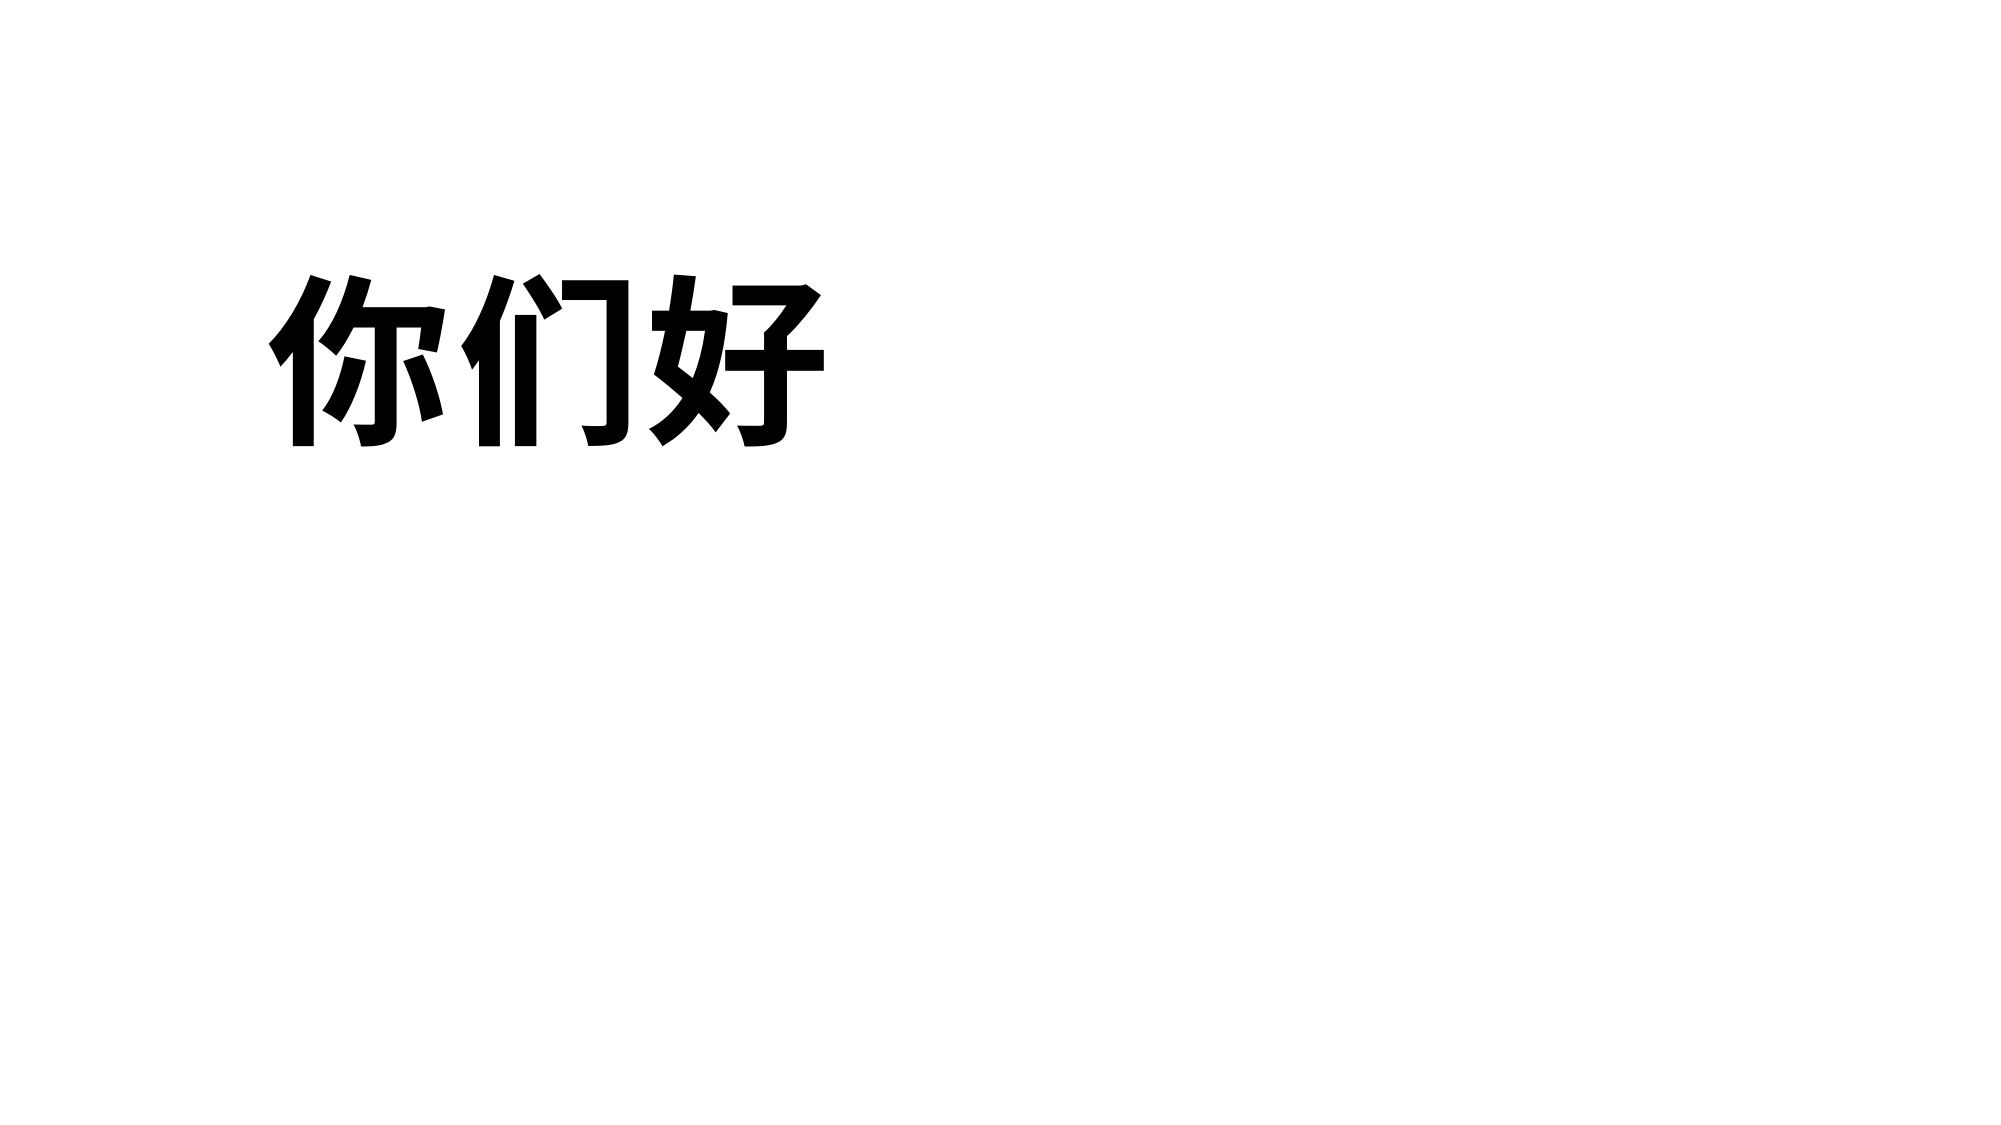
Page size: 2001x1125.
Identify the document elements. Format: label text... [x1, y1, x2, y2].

text_box 你们好 [253, 239, 854, 475]
